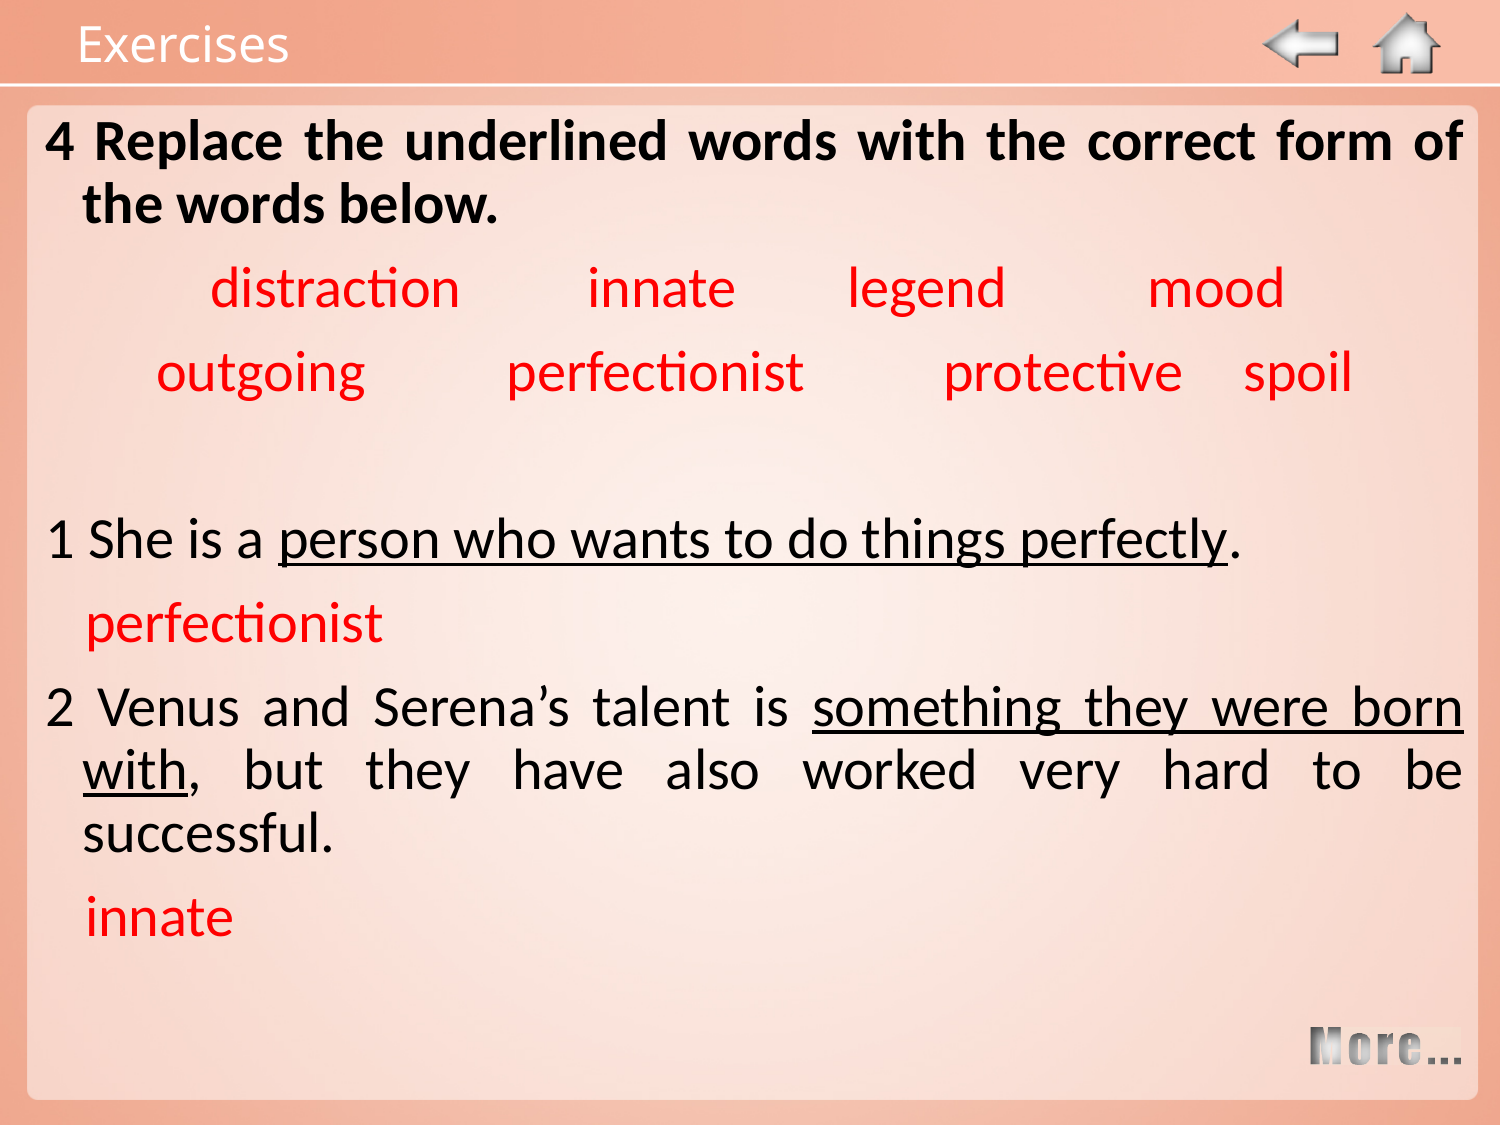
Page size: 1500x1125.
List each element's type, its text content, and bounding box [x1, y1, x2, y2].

text_box Exercises [61, 5, 306, 80]
picture [0, 0, 1500, 1125]
list 4 Replace the underlined words with the correct form of the words below. distraction innate legend mood outgoing perfectionist protective spoil 1 She is a person who wants to do things perfectly. perfectionist 2 Venus and Serena’s talent is something they were born with, but they have also worked very hard to be successful. innate [29, 102, 1480, 1099]
